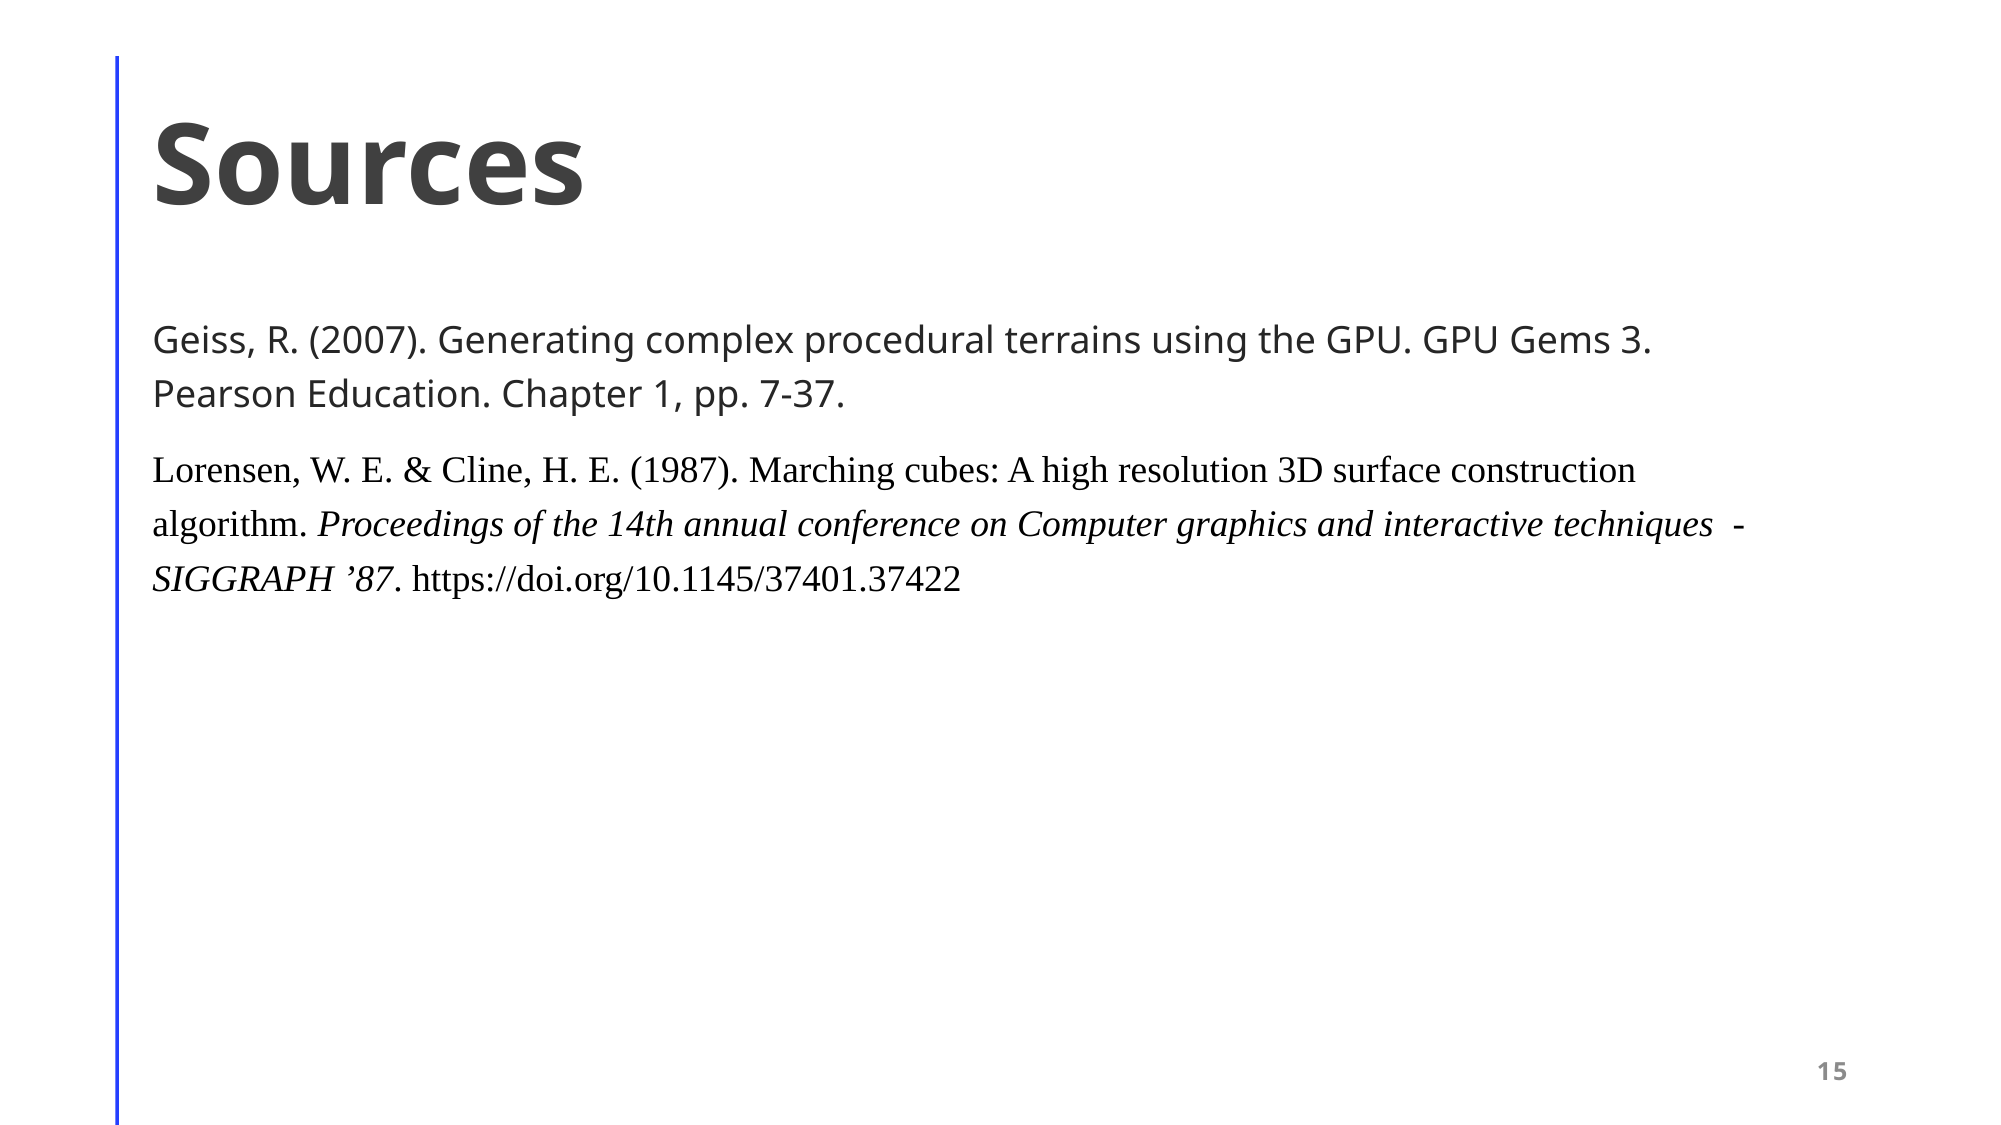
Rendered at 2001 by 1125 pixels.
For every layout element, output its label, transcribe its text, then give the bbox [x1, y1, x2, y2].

title Sources [137, 59, 1863, 278]
slide_number 15 [1412, 1042, 1863, 1103]
list Geiss, R. (2007). Generating complex procedural terrains using the GPU. GPU Gems 3. Pearson Education. Chapter 1, pp. 7-37. Lorensen, W. E. & Cline, H. E. (1987). Marching cubes: A high resolution 3D surface construction algorithm. Proceedings of the 14th annual conference on Computer graphics and interactive techniques - SIGGRAPH ’87. https://doi.org/10.1145/37401.37422 [137, 299, 1786, 1014]
